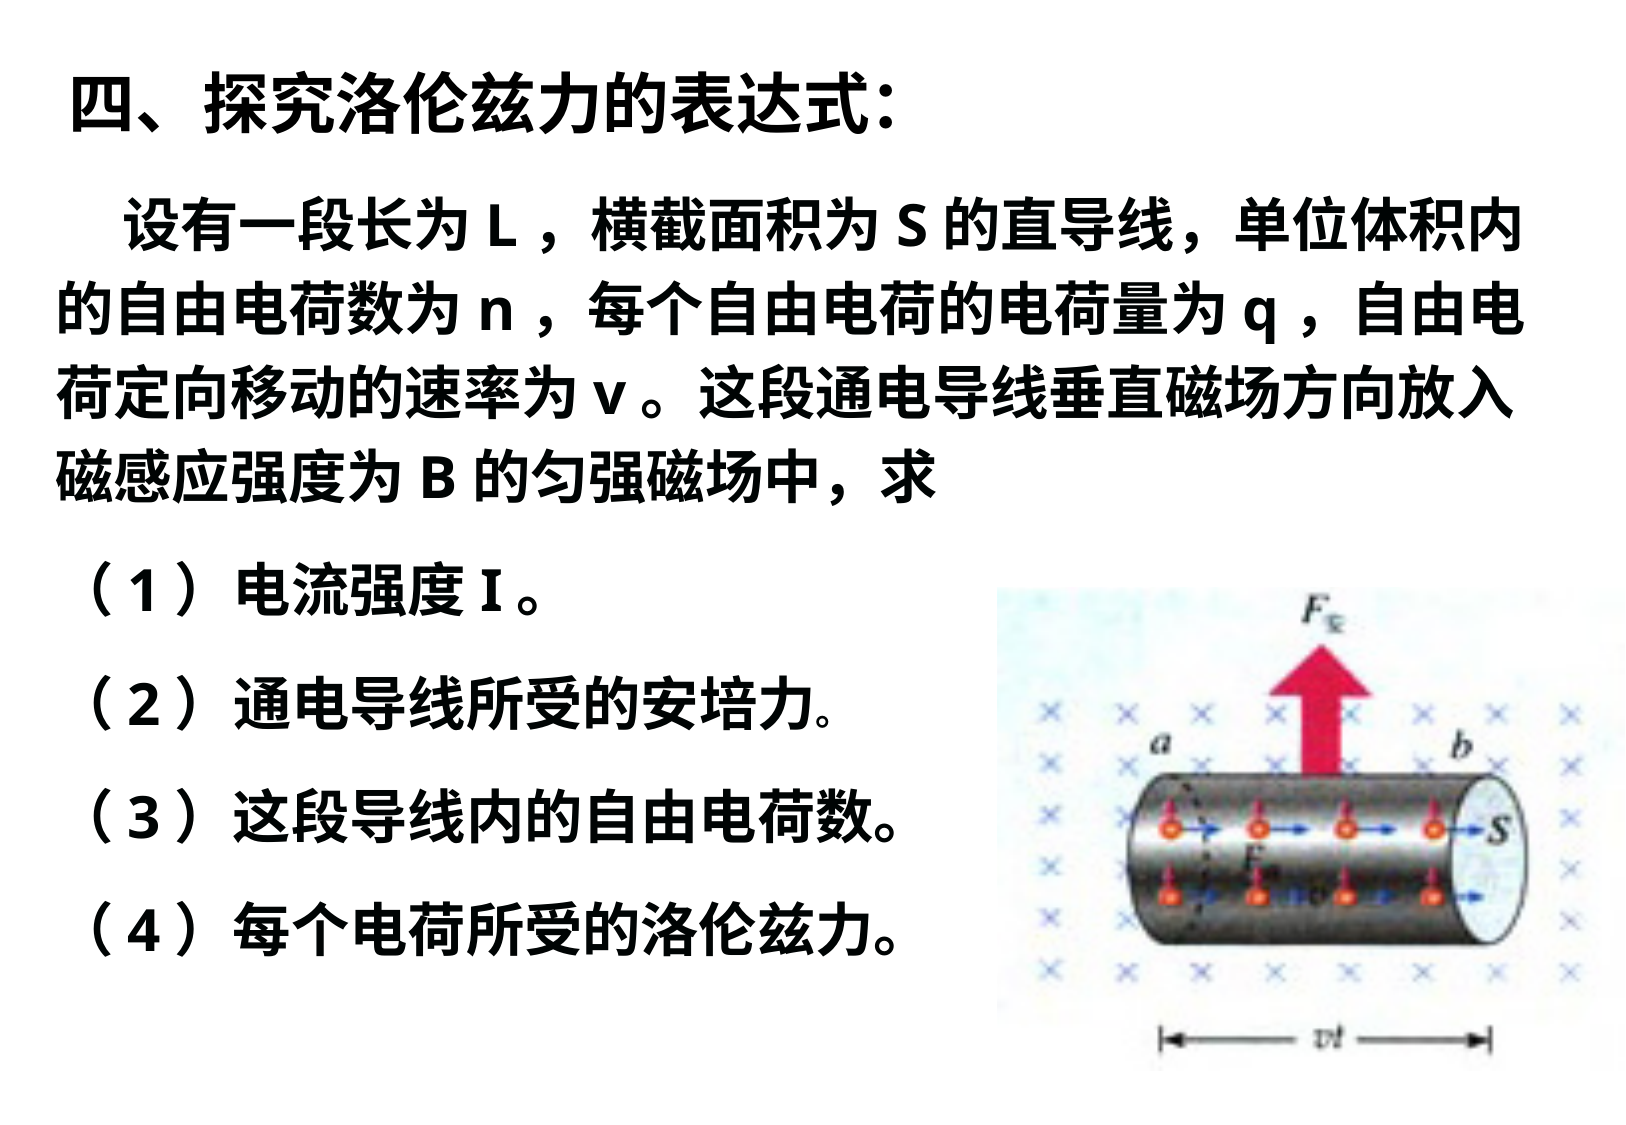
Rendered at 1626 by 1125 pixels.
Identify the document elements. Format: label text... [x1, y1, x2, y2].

text_box 设有一段长为L，横截面积为S的直导线，单位体积内的自由电荷数为n，每个自由电荷的电荷量为q，自由电荷定向移动的速率为v。这段通电导线垂直磁场方向放入磁感应强度为B的匀强磁场中，求 （1）电流强度I。 （2）通电导线所受的安培力。 （3）这段导线内的自由电荷数。 （4）每个电荷所受的洛伦兹力。 [40, 167, 1551, 971]
picture [997, 587, 1625, 1072]
text_box 四、探究洛伦兹力的表达式： [54, 54, 1138, 150]
